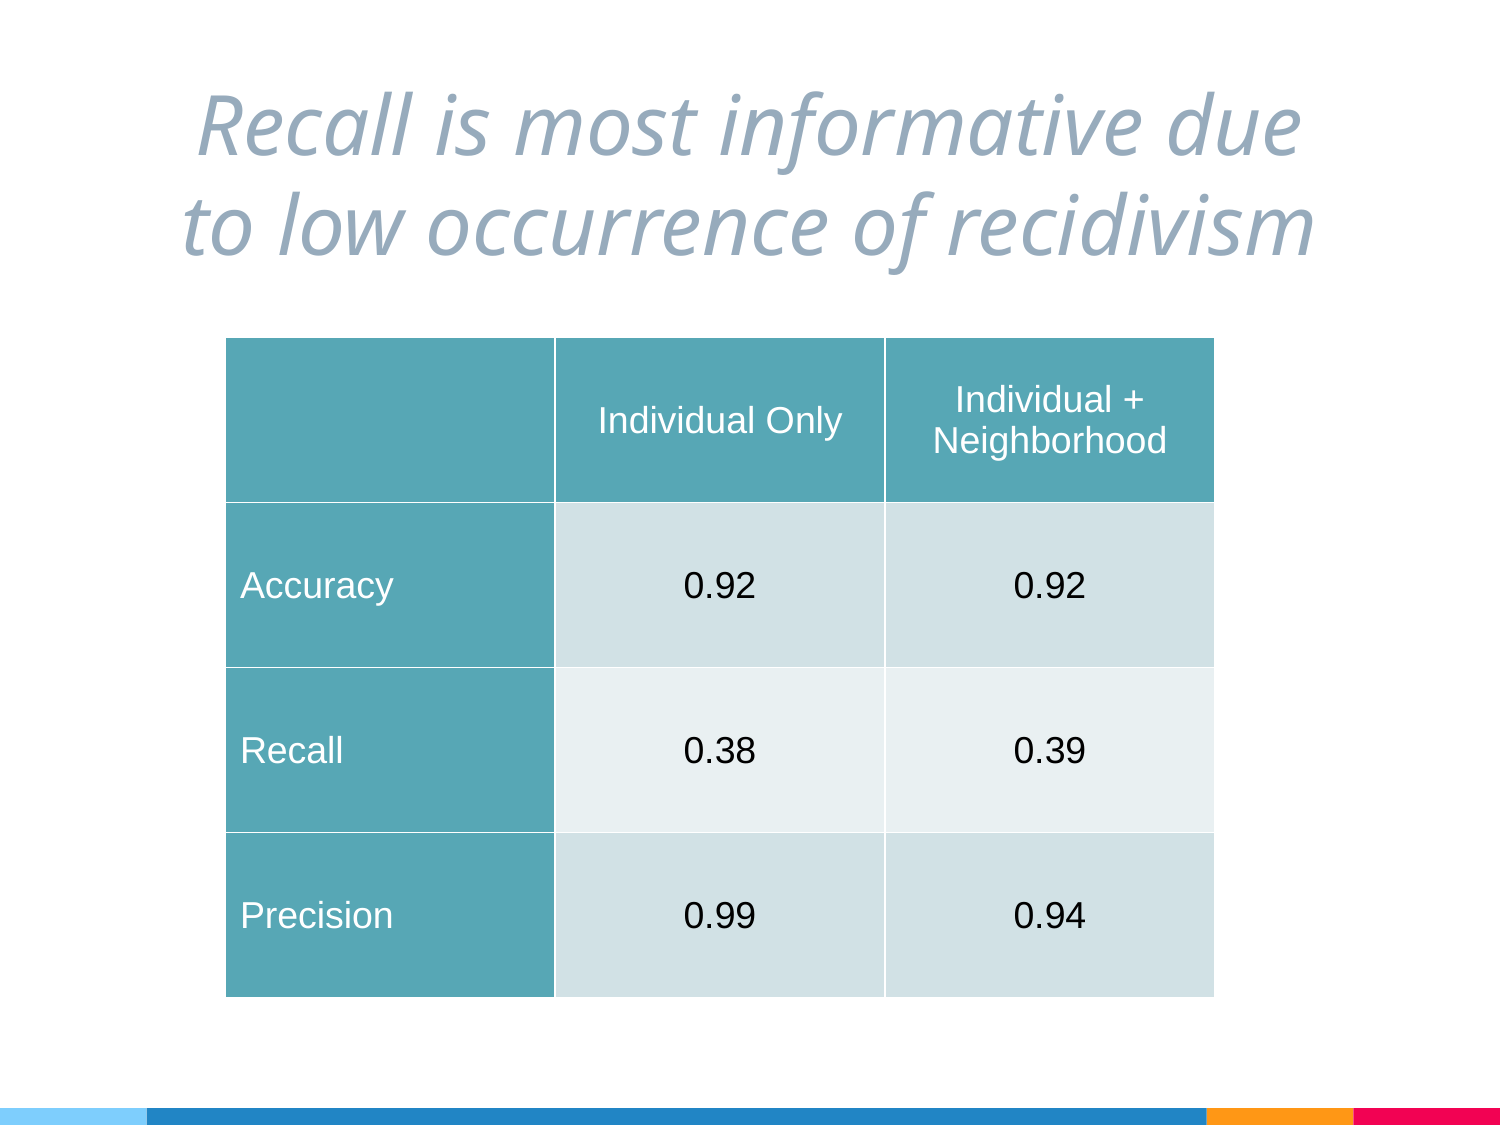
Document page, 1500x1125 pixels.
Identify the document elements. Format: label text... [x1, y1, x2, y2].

table_header Individual + Neighborhood [886, 338, 1214, 502]
table_cell 0.94 [886, 833, 1214, 997]
table_cell Recall [226, 668, 554, 832]
table_cell 0.99 [556, 833, 884, 997]
table_cell Accuracy [226, 503, 554, 667]
table_cell 0.39 [886, 668, 1214, 832]
table_cell Precision [226, 833, 554, 997]
title Recall is most informative due to low occurrence of recidivism [146, 99, 1354, 288]
table_header [226, 338, 554, 502]
table_cell 0.92 [556, 503, 884, 667]
table_header Individual Only [556, 338, 884, 502]
table_cell 0.92 [886, 503, 1214, 667]
table_cell 0.38 [556, 668, 884, 832]
